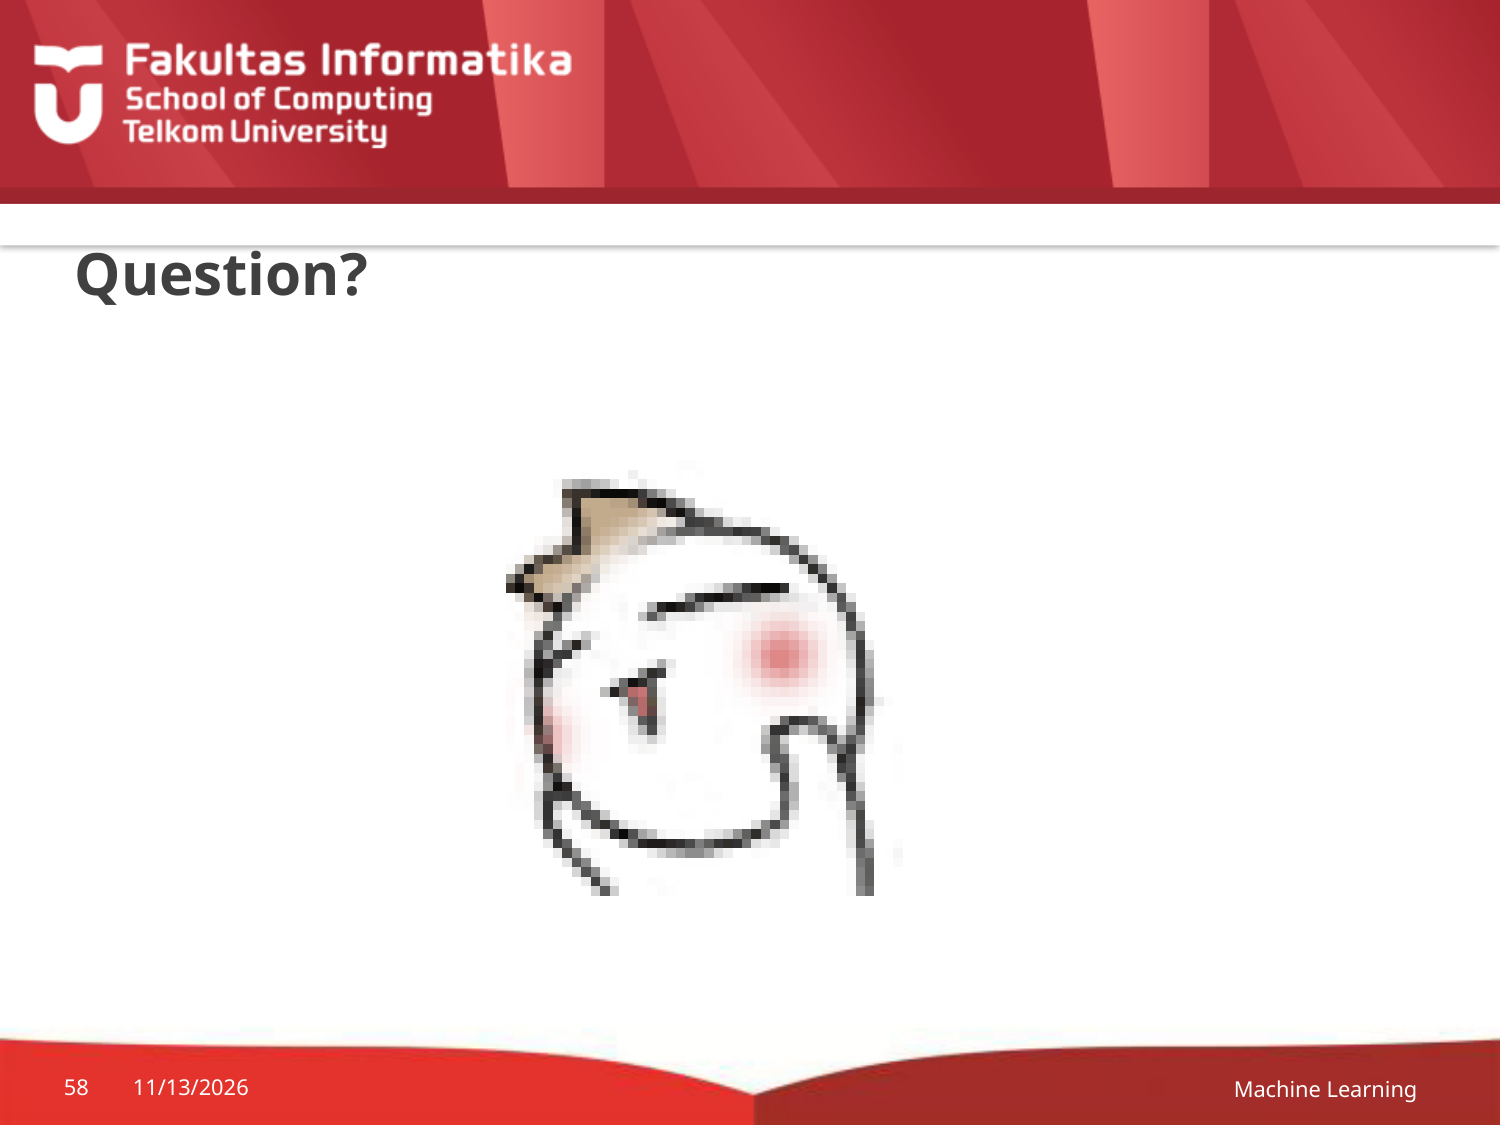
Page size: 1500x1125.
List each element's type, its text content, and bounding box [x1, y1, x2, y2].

title Question? [59, 219, 1426, 325]
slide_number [132, 1058, 403, 1119]
picture [0, 0, 1500, 203]
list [506, 423, 979, 897]
picture [0, 1024, 1500, 1125]
slide_number 58 [63, 1058, 123, 1119]
list Machine Learning [888, 1058, 1433, 1119]
